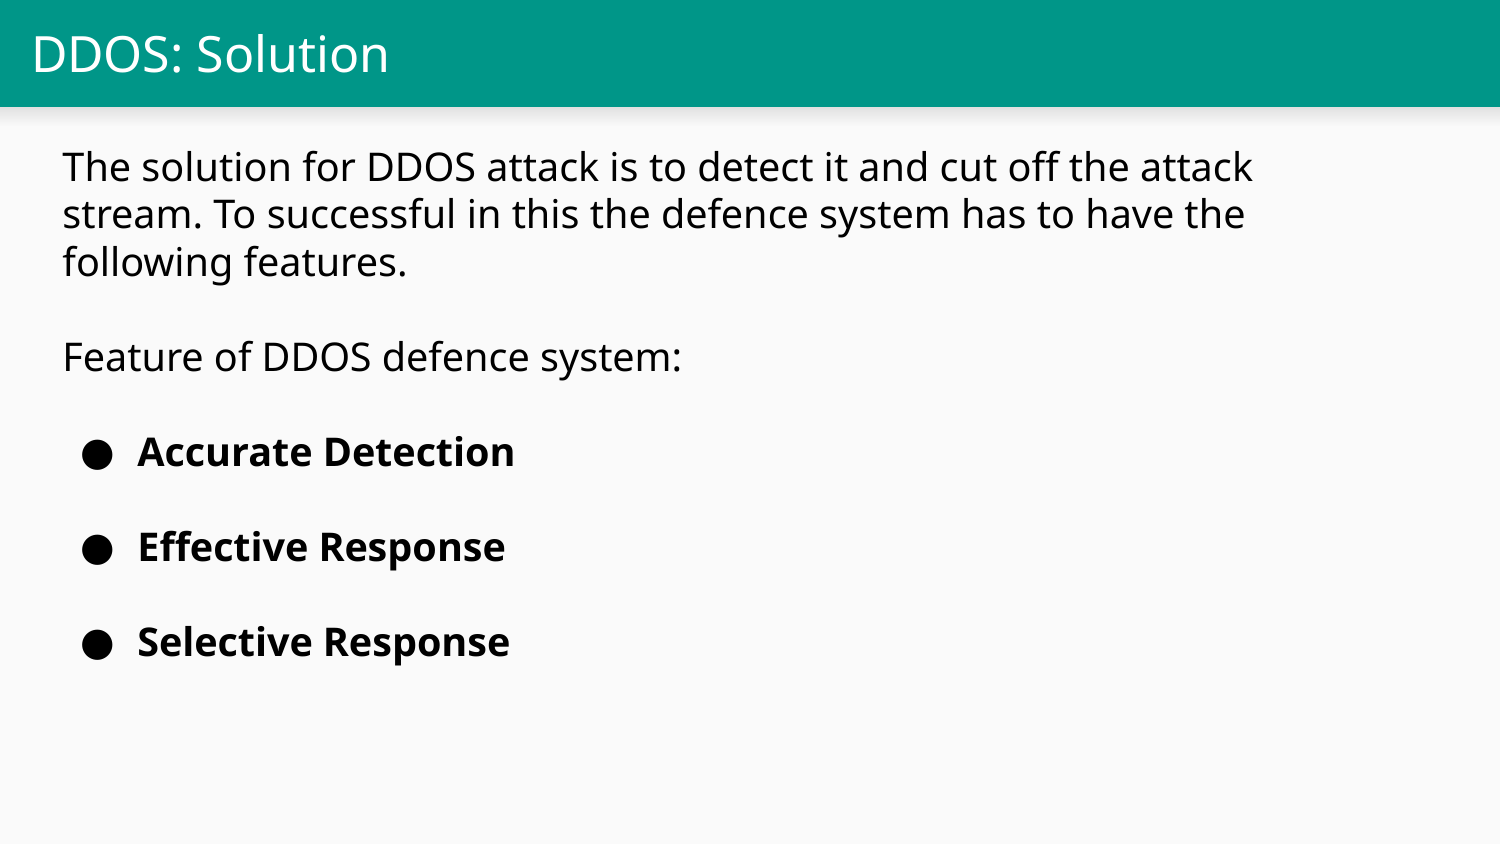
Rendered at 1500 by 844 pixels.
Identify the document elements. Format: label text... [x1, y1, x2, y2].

text_box The solution for DDOS attack is to detect it and cut off the attack stream. To successful in this the defence system has to have the following features. Feature of DDOS defence system: Accurate Detection Effective Response Selective Response [47, 126, 1382, 817]
title DDOS: Solution [16, 2, 1464, 102]
